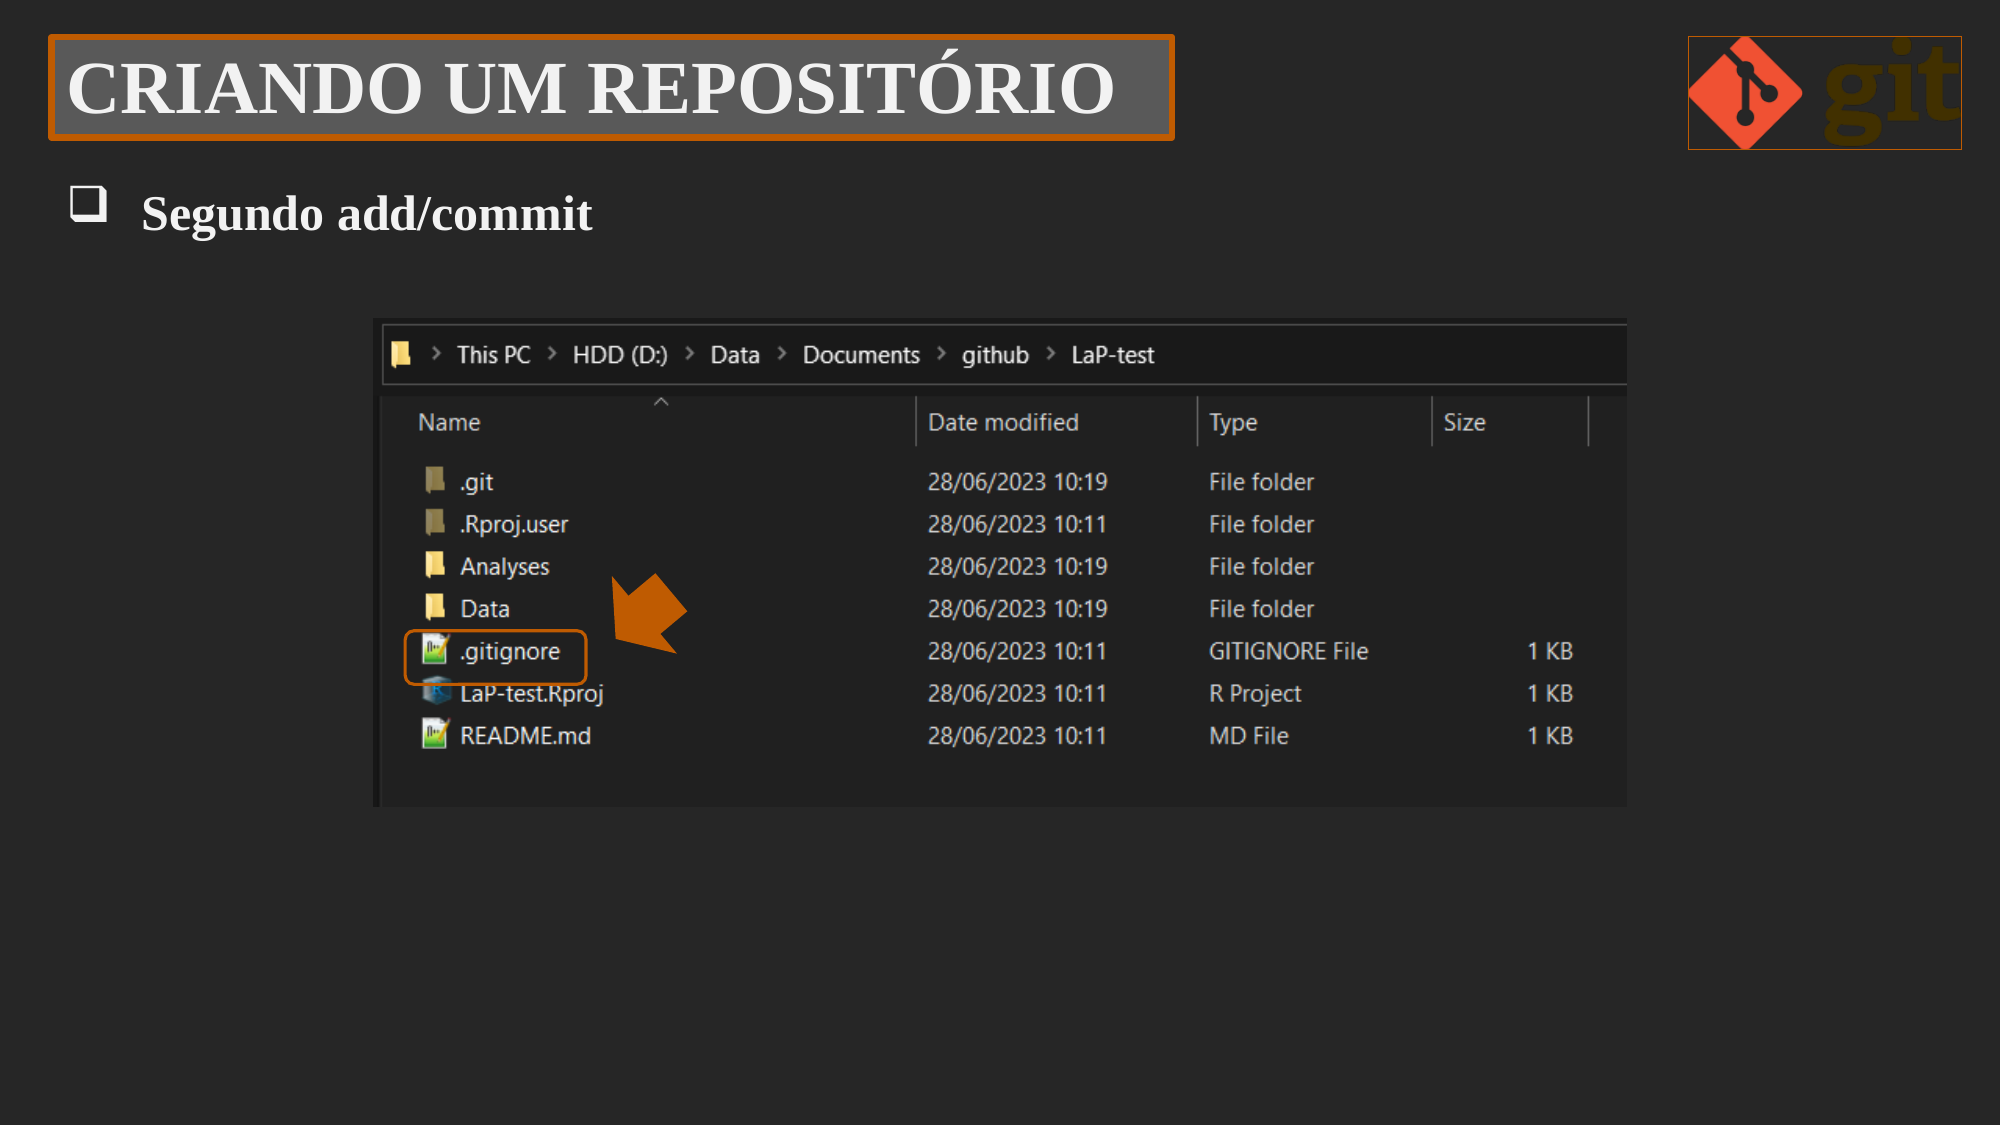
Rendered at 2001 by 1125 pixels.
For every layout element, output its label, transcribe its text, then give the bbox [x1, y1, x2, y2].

text_box CRIANDO UM REPOSITÓRIO [51, 37, 1173, 138]
text_box Segundo add/commit [51, 179, 1554, 315]
picture [1688, 36, 1962, 150]
picture [373, 318, 1627, 807]
